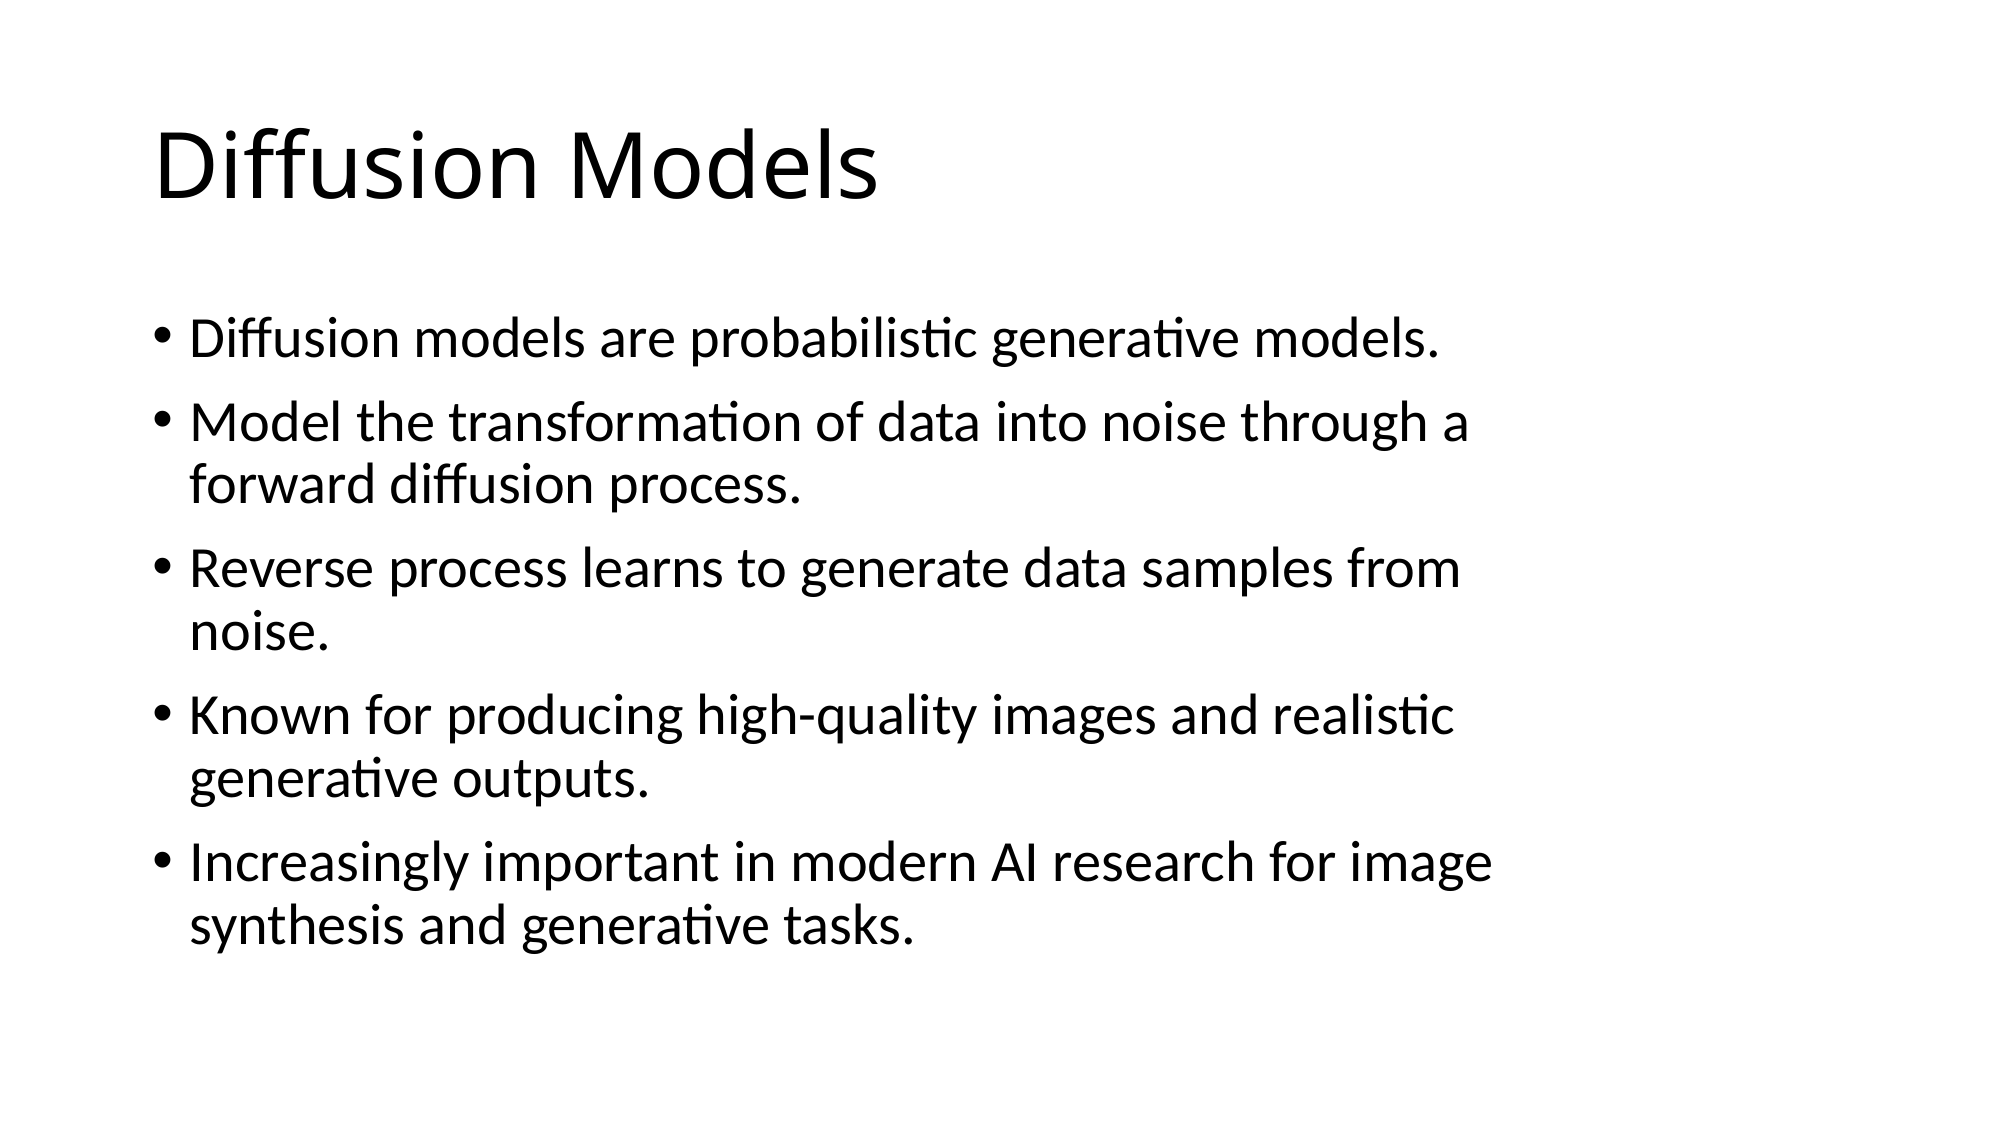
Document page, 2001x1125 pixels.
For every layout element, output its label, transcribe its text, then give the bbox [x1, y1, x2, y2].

list Diffusion models are probabilistic generative models. Model the transformation of data into noise through a forward diffusion process. Reverse process learns to generate data samples from noise. Known for producing high-quality images and realistic generative outputs. Increasingly important in modern AI research for image synthesis and generative tasks. [137, 299, 1542, 1014]
title Diffusion Models [137, 59, 1863, 278]
